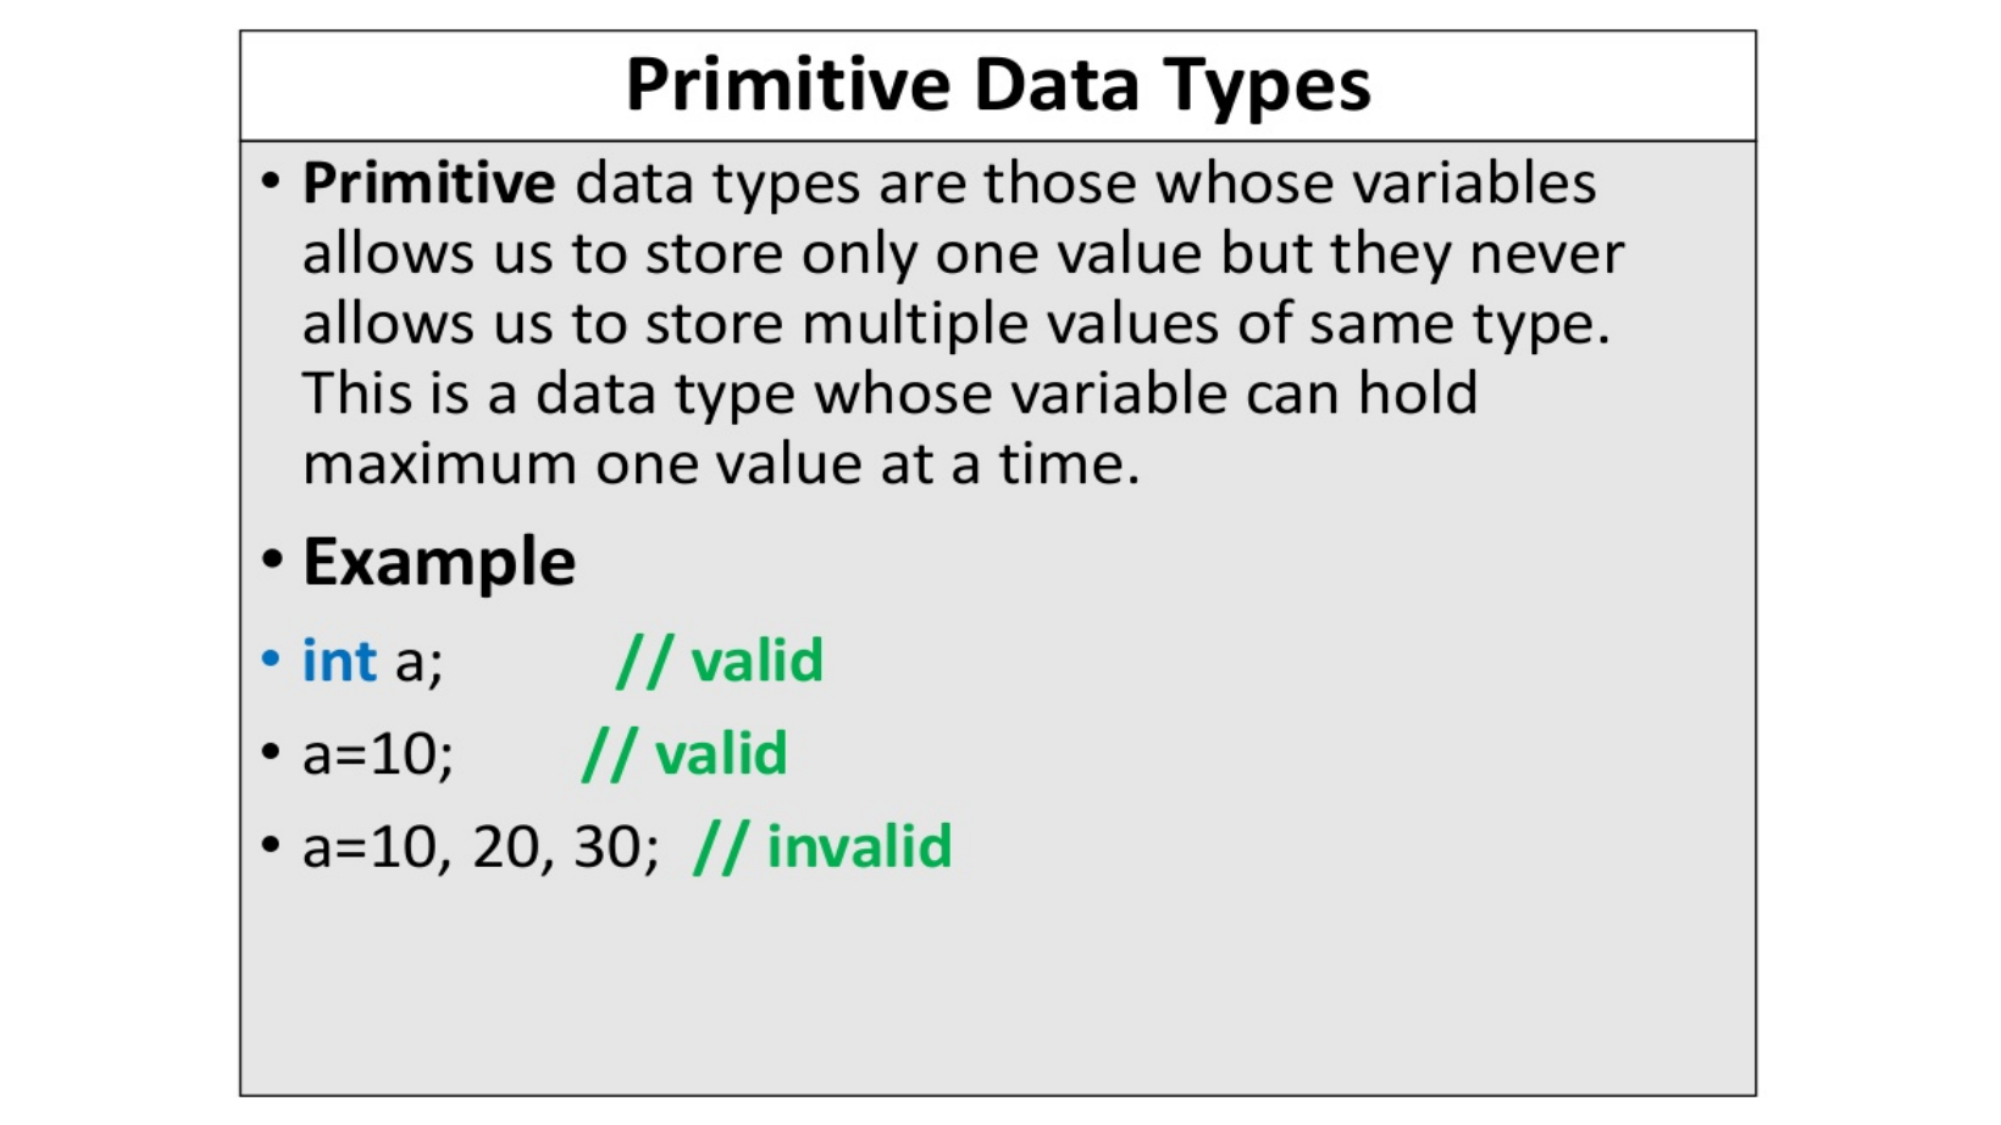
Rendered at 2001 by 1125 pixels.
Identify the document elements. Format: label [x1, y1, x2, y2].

picture [233, 27, 1767, 1098]
